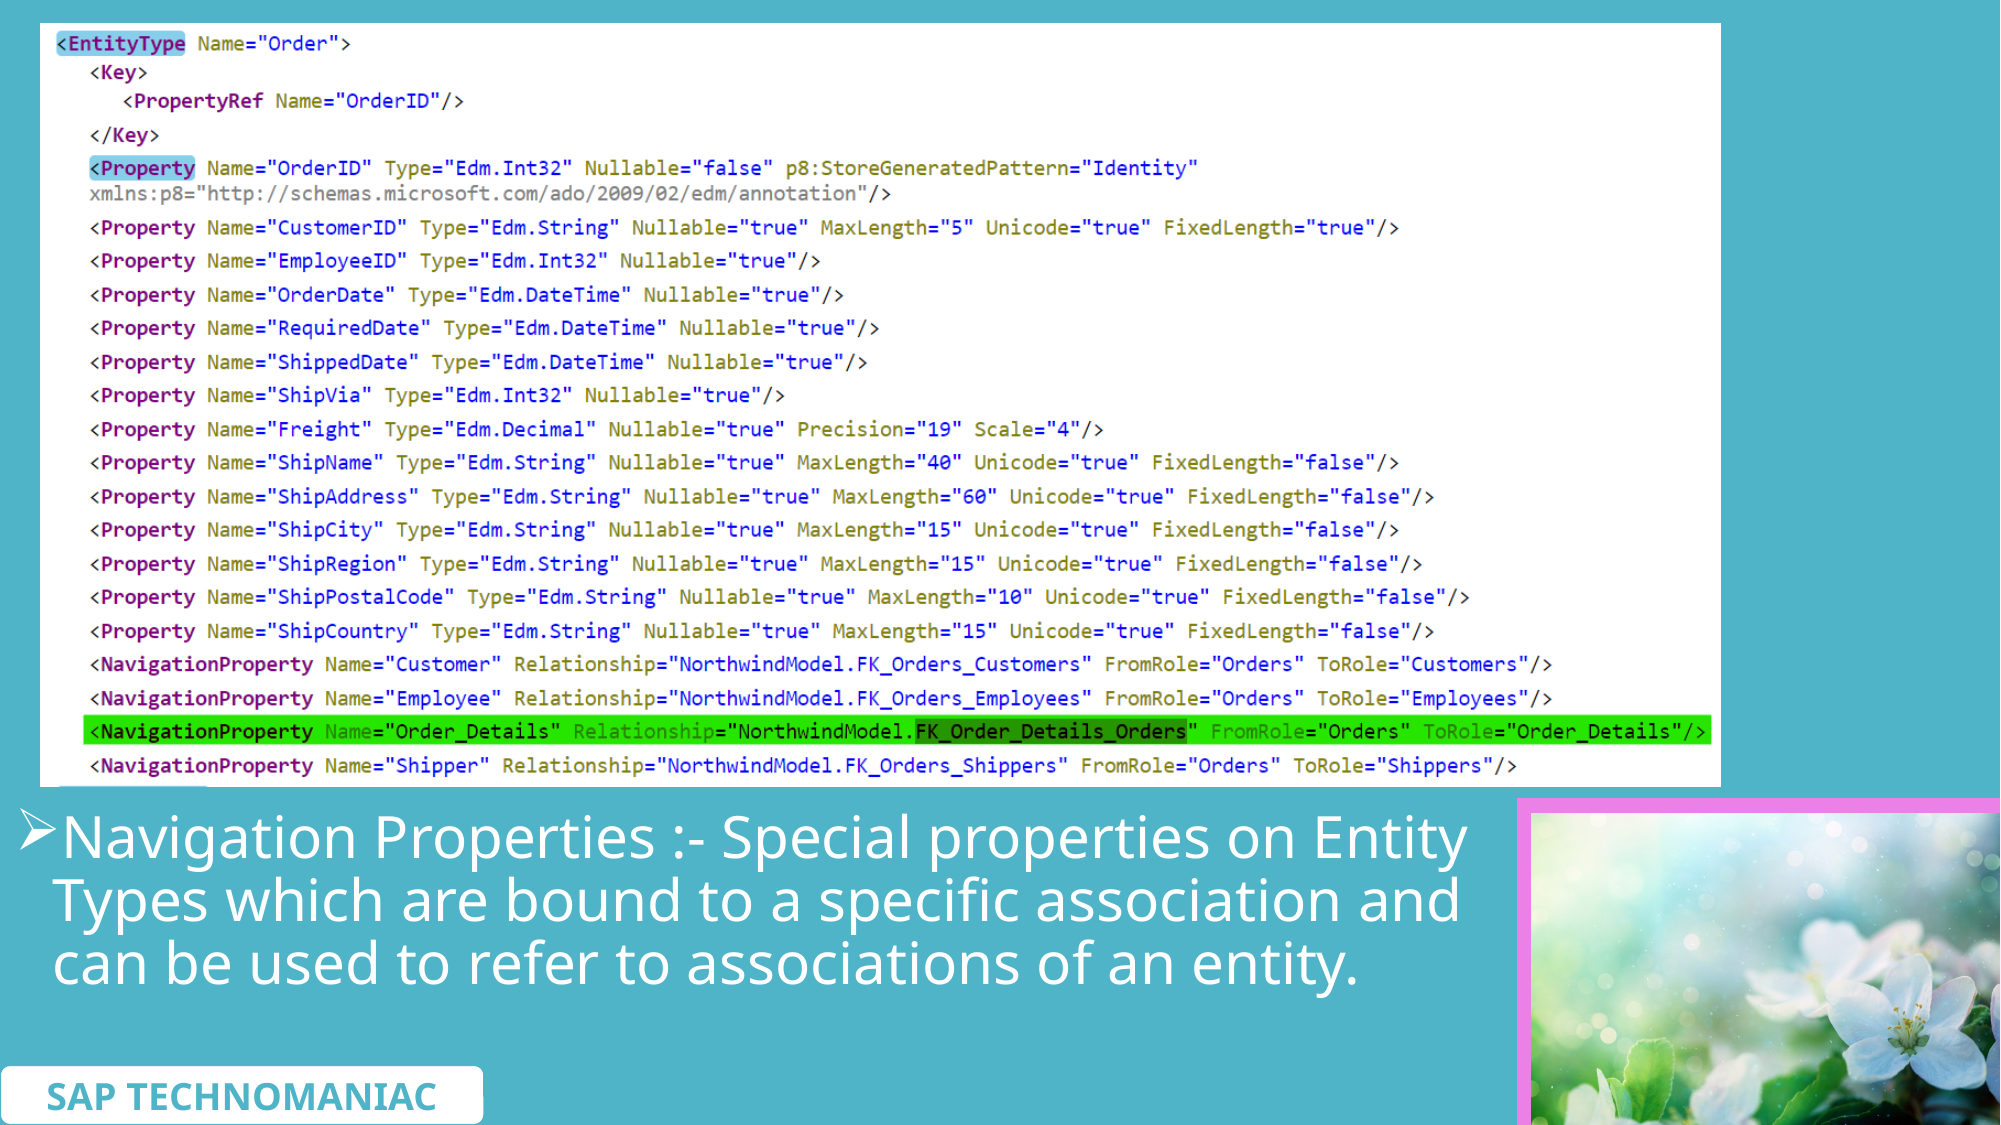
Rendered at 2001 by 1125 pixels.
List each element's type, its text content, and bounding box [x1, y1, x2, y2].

picture [40, 23, 1721, 787]
list Navigation Properties :- Special properties on Entity Types which are bound to a specific association and can be used to refer to associations of an entity. [0, 801, 1519, 1057]
picture [1531, 813, 2000, 1125]
